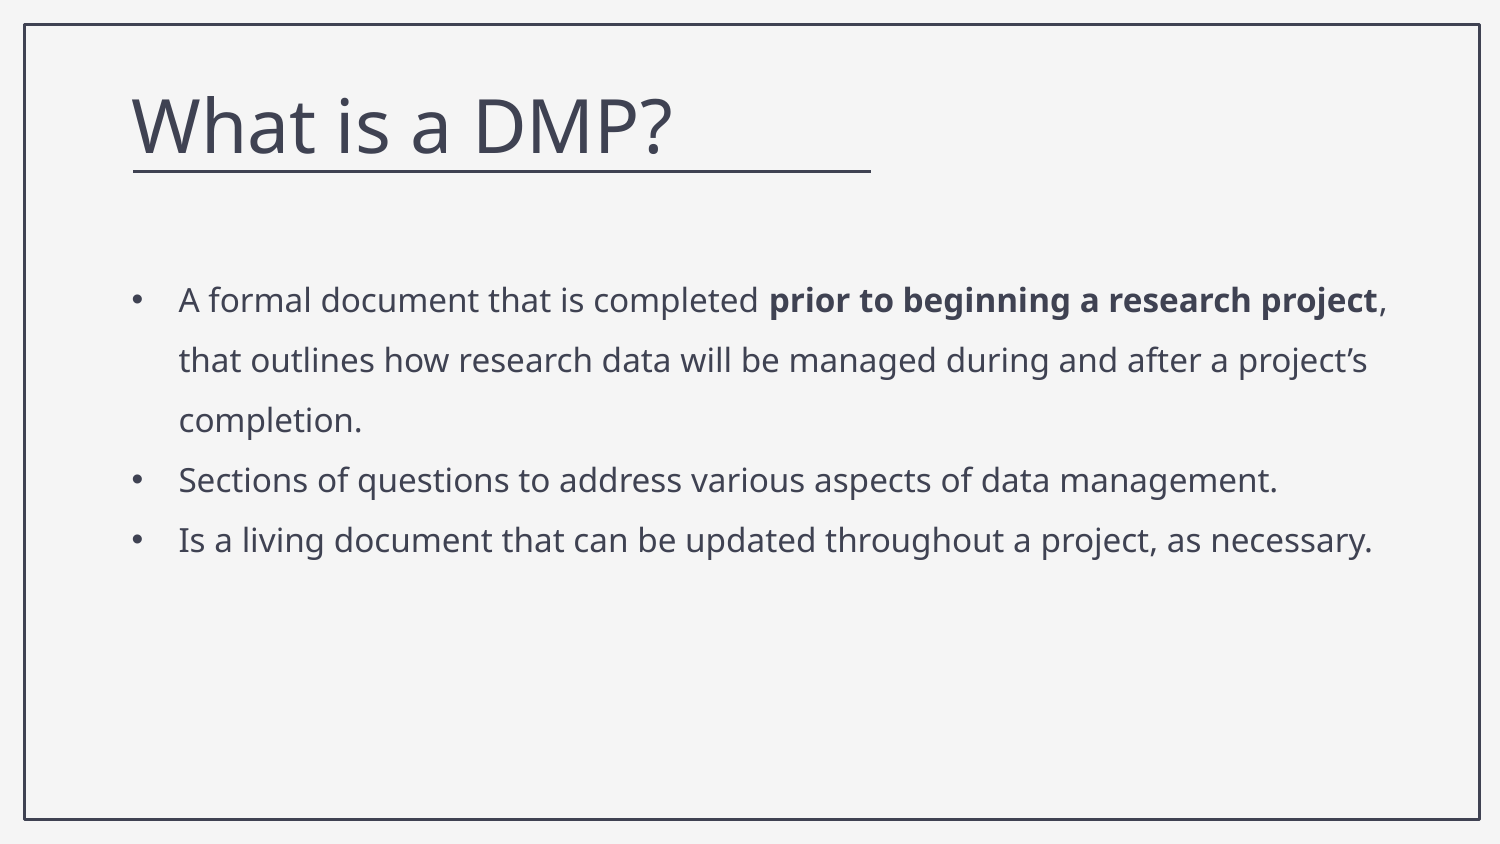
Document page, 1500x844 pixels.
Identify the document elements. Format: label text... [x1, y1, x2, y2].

title What is a DMP? [116, 63, 892, 191]
subtitle A formal document that is completed prior to beginning a research project, that outlines how research data will be managed during and after a project’s completion. Sections of questions to address various aspects of data management. Is a living document that can be updated throughout a project, as necessary. [116, 244, 1405, 600]
